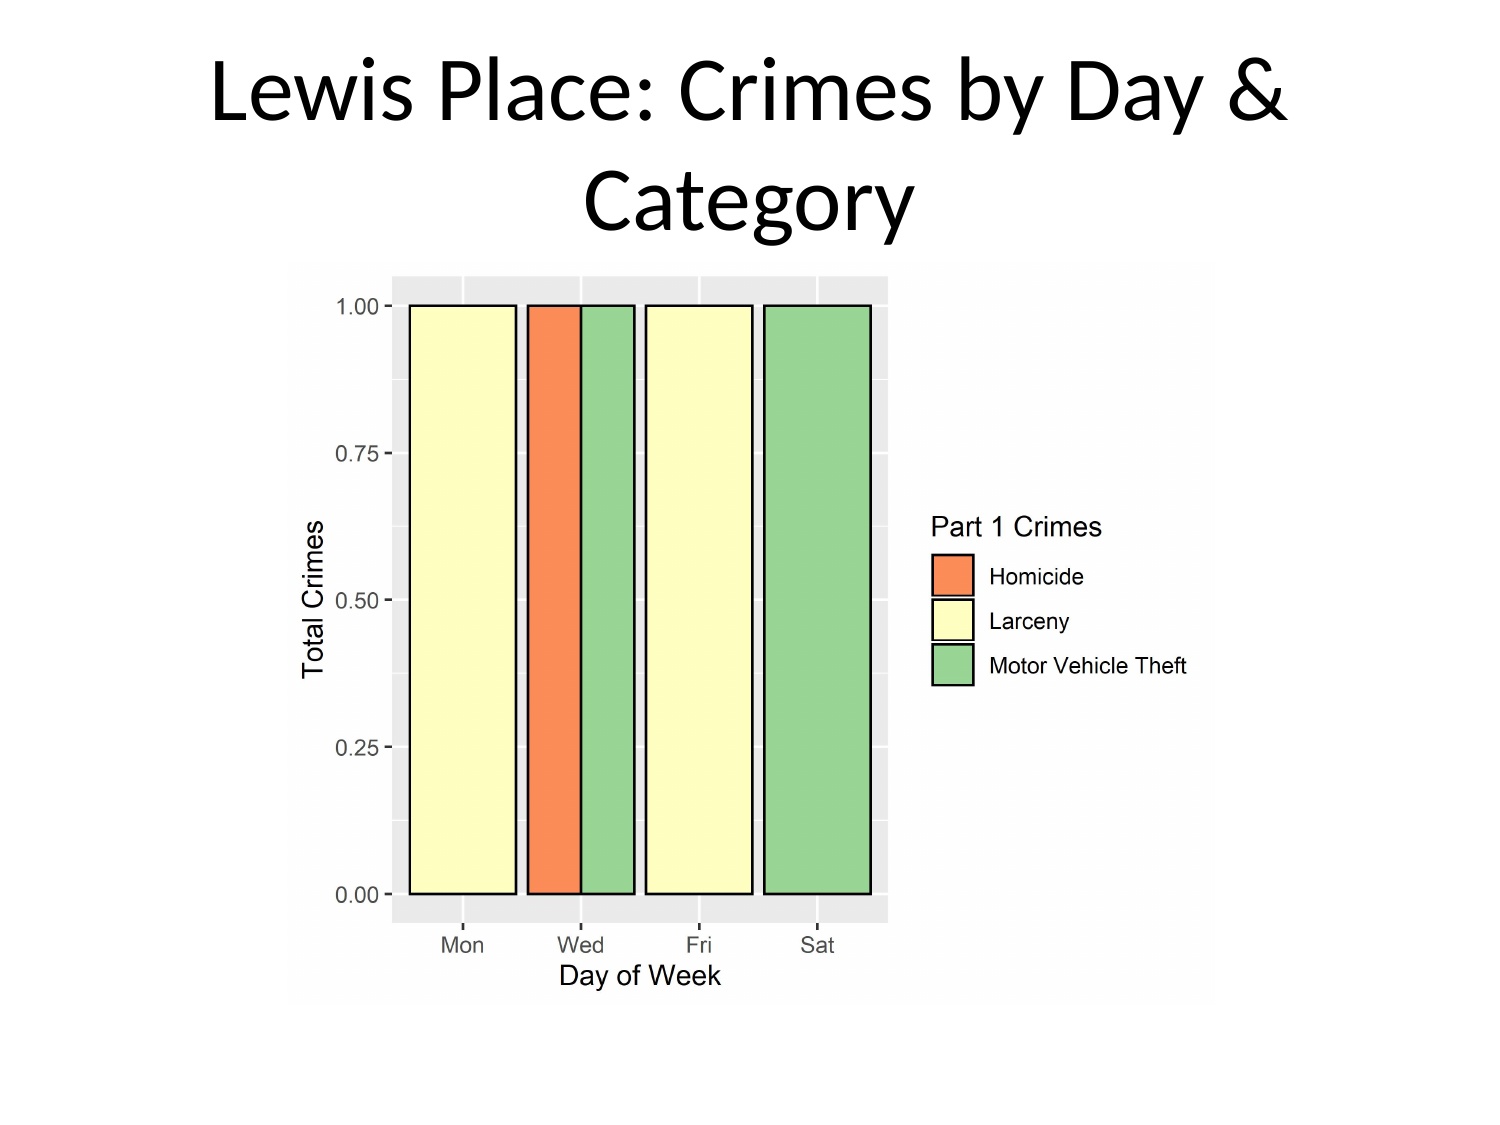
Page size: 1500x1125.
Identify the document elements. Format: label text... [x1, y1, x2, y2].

picture [287, 262, 1215, 1005]
title Lewis Place: Crimes by Day & Category [75, 45, 1425, 233]
